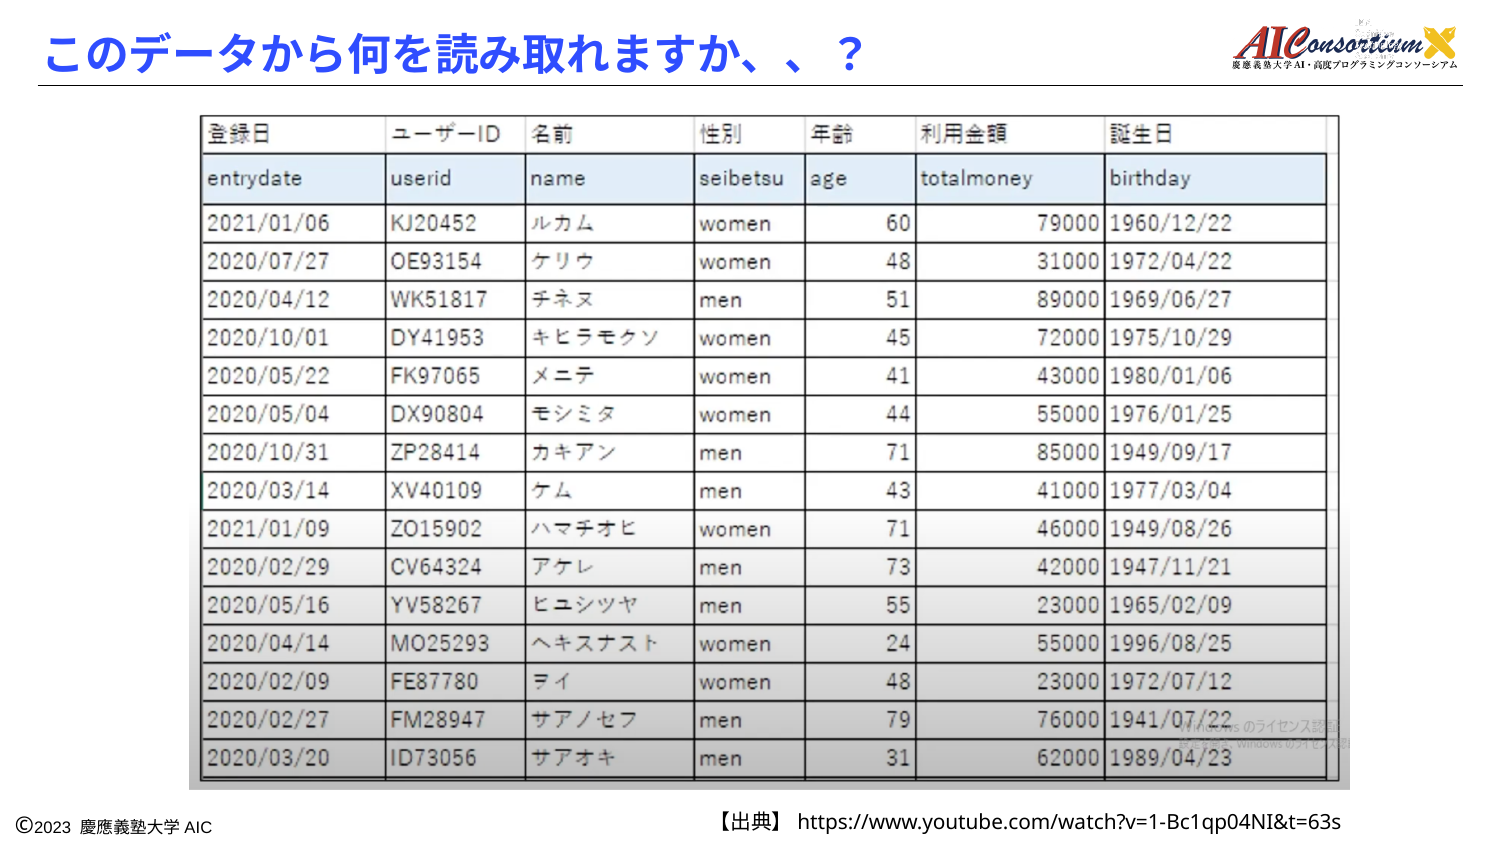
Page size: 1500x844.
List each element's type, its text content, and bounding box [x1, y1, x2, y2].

title このデータから何を読み取れますか、、？ [41, 26, 1225, 86]
text_box 【出典】https://www.youtube.com/watch?v=1-Bc1qp04NI&t=63s [694, 795, 1500, 844]
picture [188, 105, 1350, 790]
picture [1219, 13, 1469, 82]
